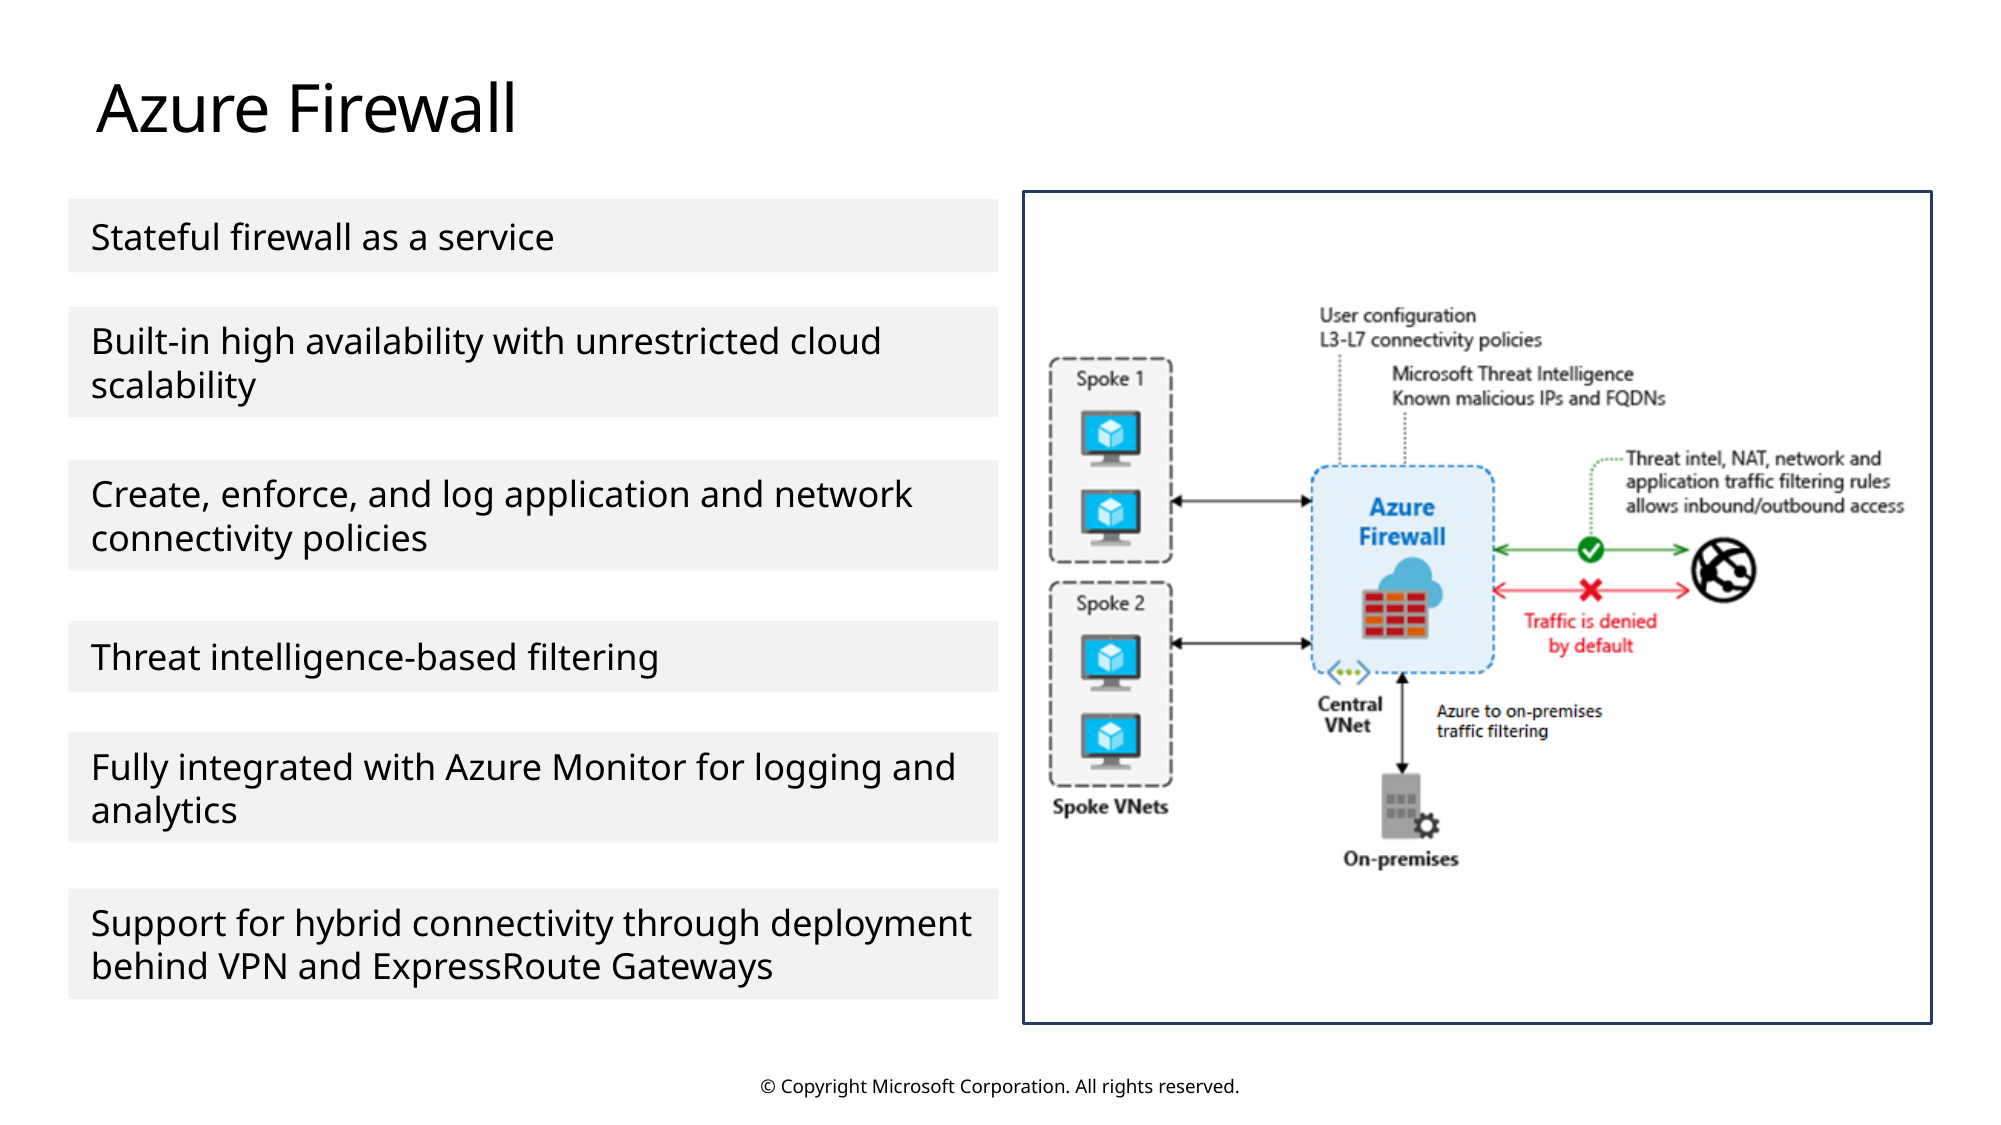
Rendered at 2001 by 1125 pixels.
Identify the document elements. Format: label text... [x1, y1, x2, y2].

text_box Built-in high availability with unrestricted cloud scalability [68, 306, 999, 418]
title Azure Firewall [96, 75, 1904, 166]
text_box [1022, 191, 1932, 1024]
picture [1046, 306, 1908, 874]
text_box Create, enforce, and log application and network connectivity policies [68, 459, 999, 571]
text_box Fully integrated with Azure Monitor for logging and analytics [68, 731, 999, 843]
text_box Threat intelligence-based filtering [68, 620, 999, 693]
text_box Stateful firewall as a service [68, 198, 999, 273]
text_box Support for hybrid connectivity through deployment behind VPN and ExpressRoute Gateways [68, 888, 999, 999]
